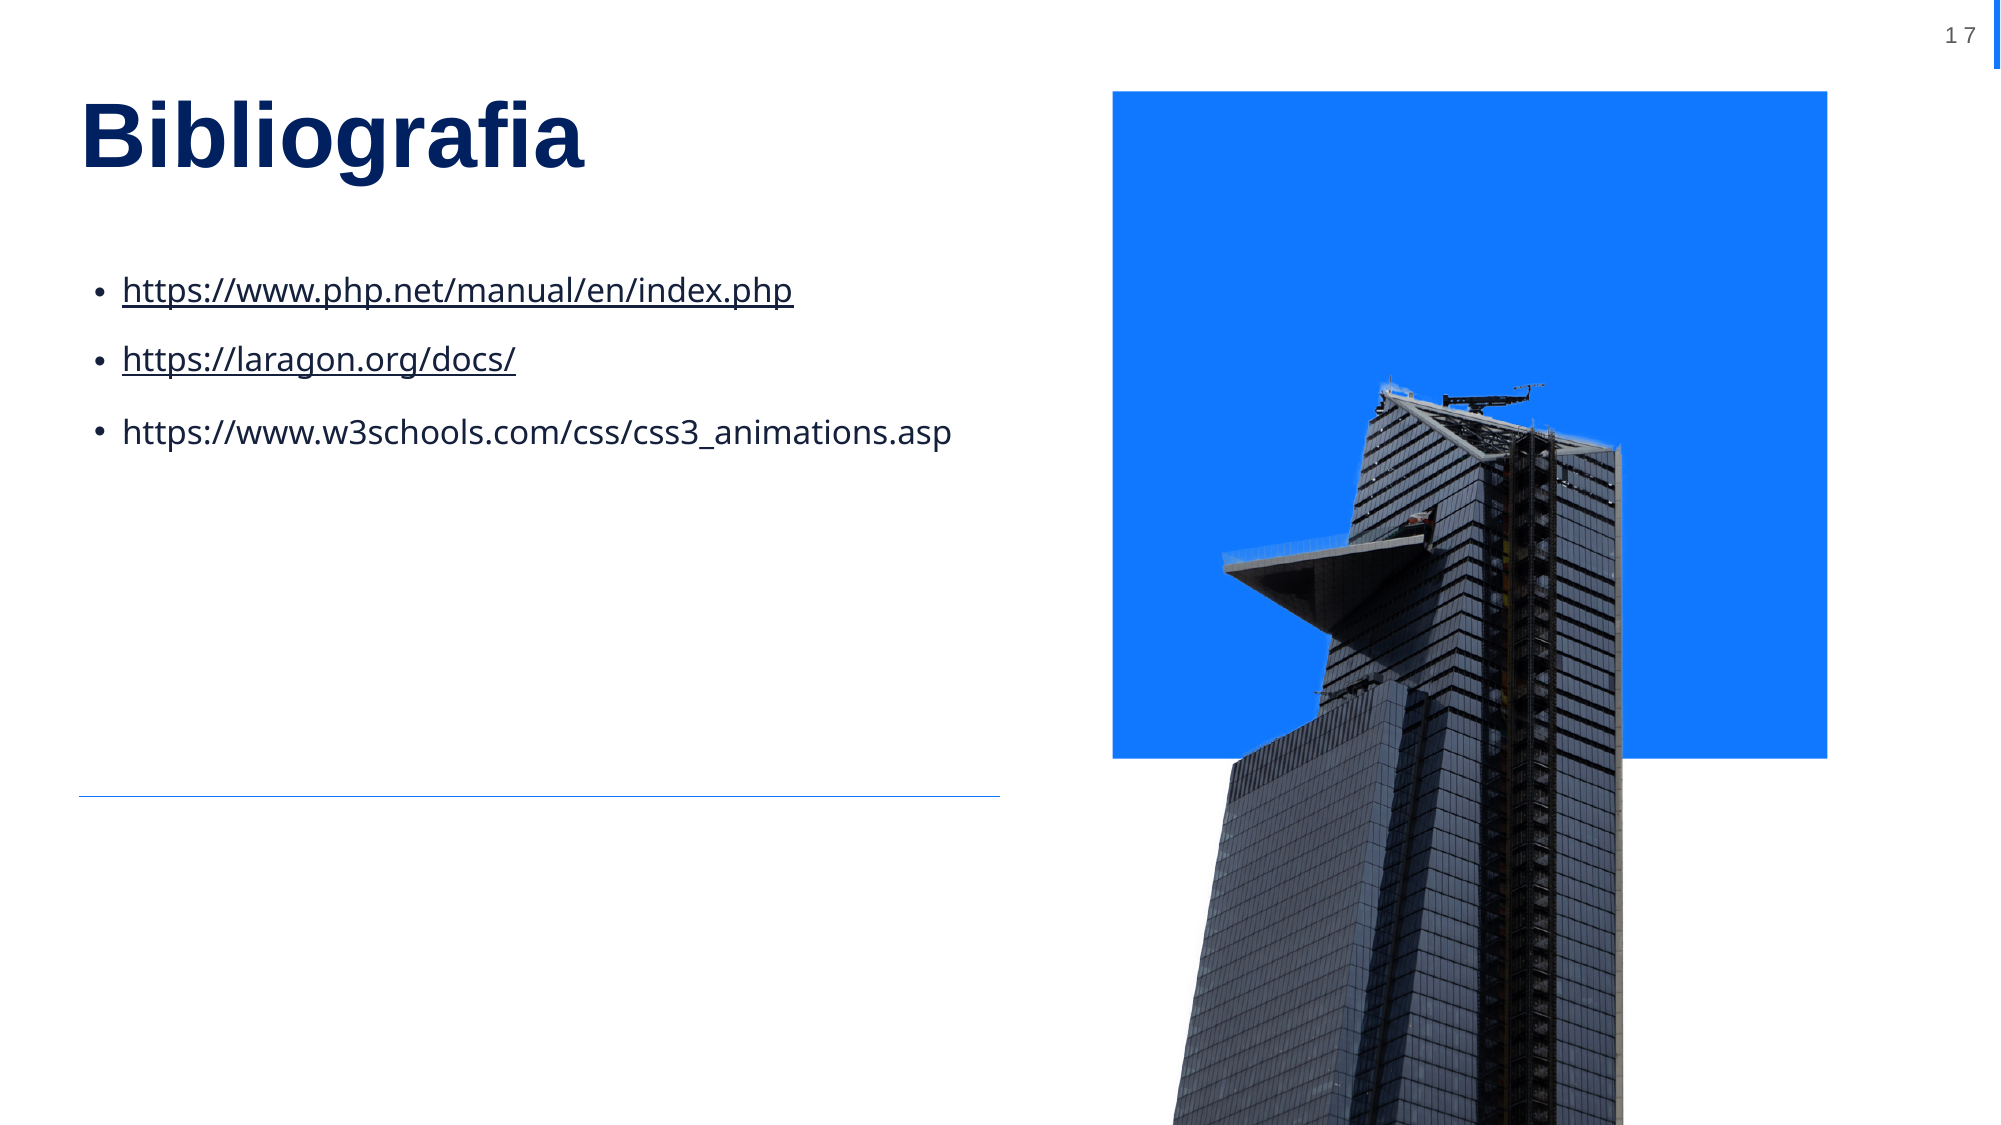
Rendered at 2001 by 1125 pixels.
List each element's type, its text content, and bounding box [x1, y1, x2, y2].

picture [1149, 236, 1726, 1125]
text_box Bibliografia [65, 80, 889, 291]
text_box https://www.php.net/manual/en/index.php https://laragon.org/docs/ https://www.w3schools.com/css/css3_animations.asp [79, 273, 1001, 459]
text_box [1112, 90, 1828, 760]
